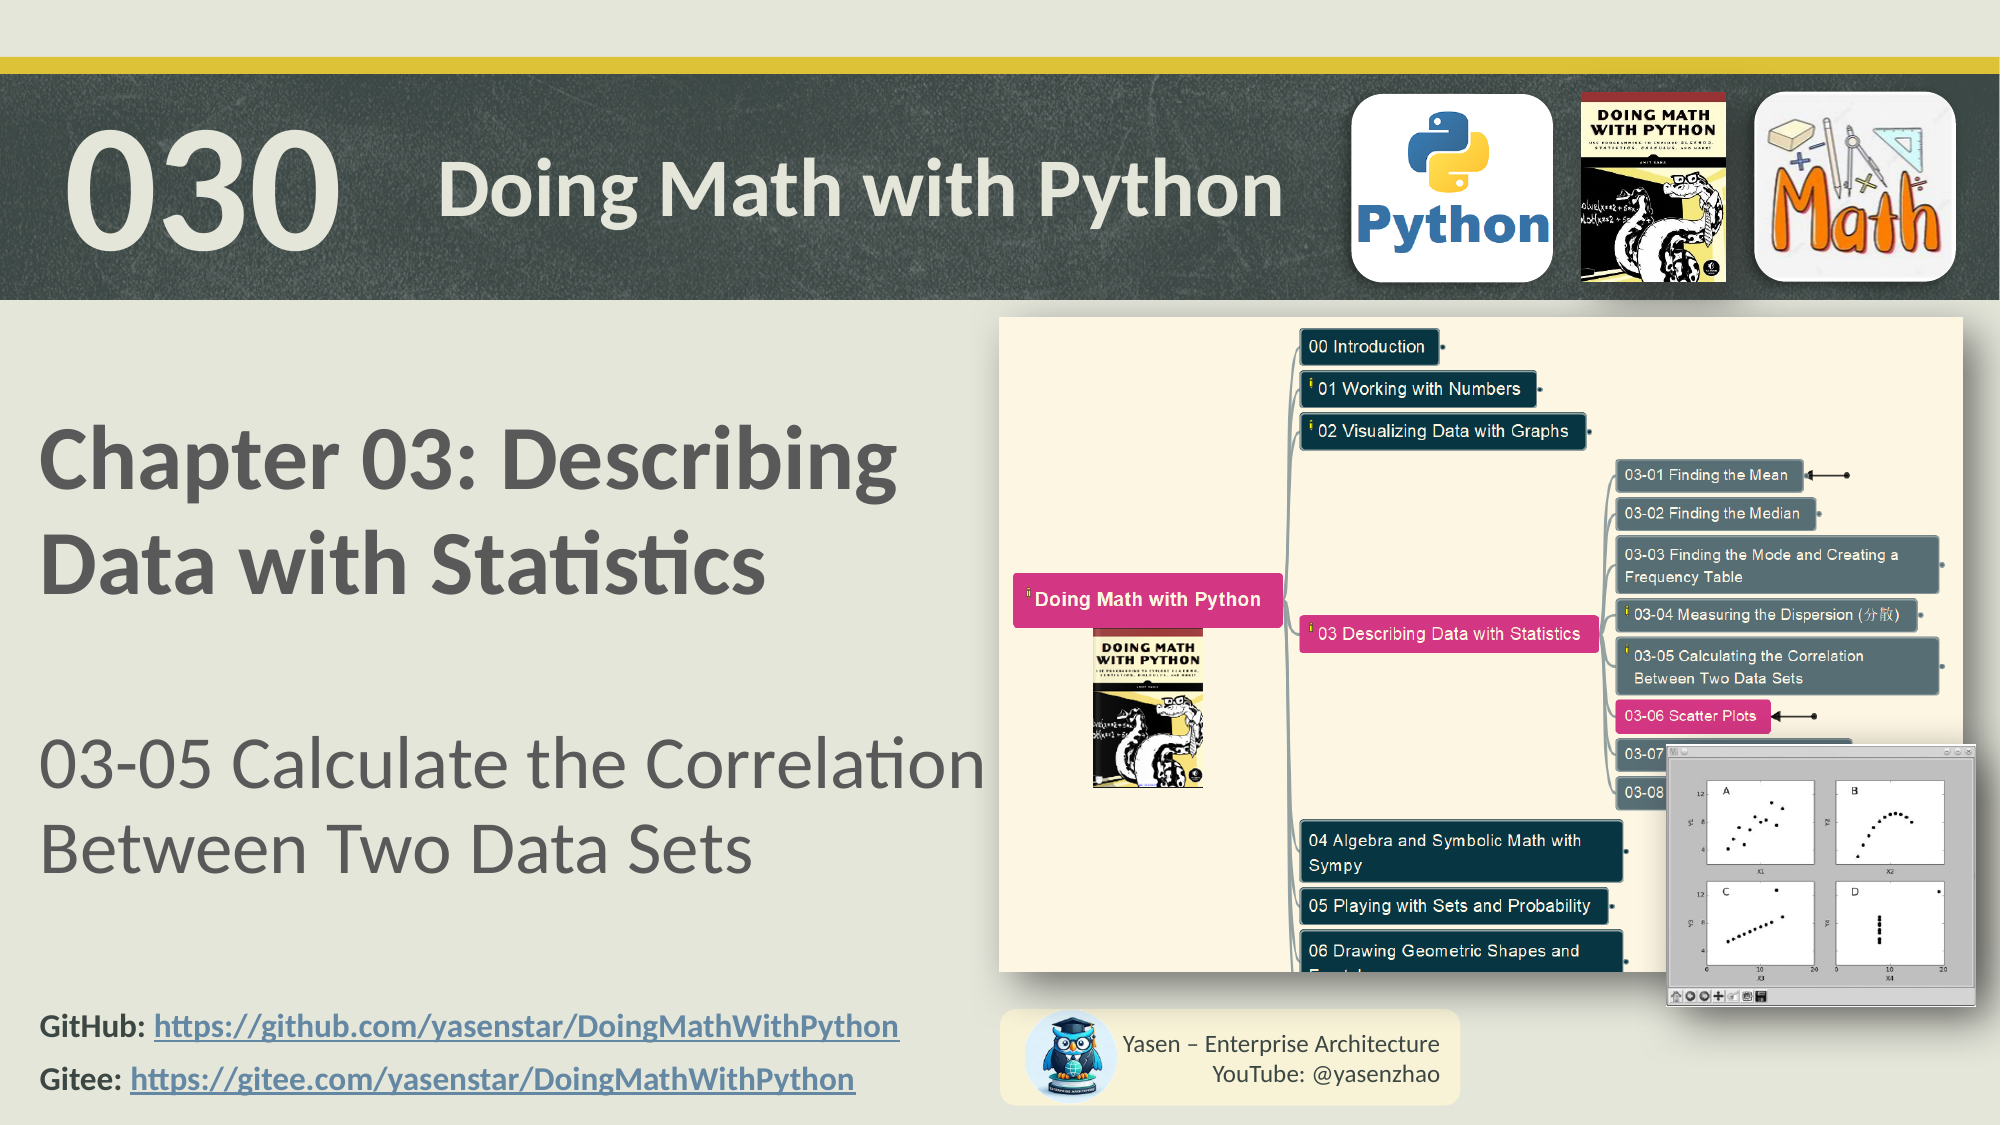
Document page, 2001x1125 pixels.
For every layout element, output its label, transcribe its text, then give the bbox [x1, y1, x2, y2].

text_box Chapter 03: Describing Data with Statistics 03-05 Calculate the Correlation Between Two Data Sets [24, 355, 983, 942]
picture [0, 74, 2000, 300]
text_box 030 [48, 132, 359, 244]
text_box GitHub: https://github.com/yasenstar/DoingMathWithPython Gitee: https://gitee.com/yasenstar/DoingMathWithPython [24, 997, 950, 1112]
picture [1666, 744, 1976, 1007]
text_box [999, 1009, 1461, 1106]
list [999, 317, 1963, 972]
title Doing Math with Python [422, 76, 1323, 300]
